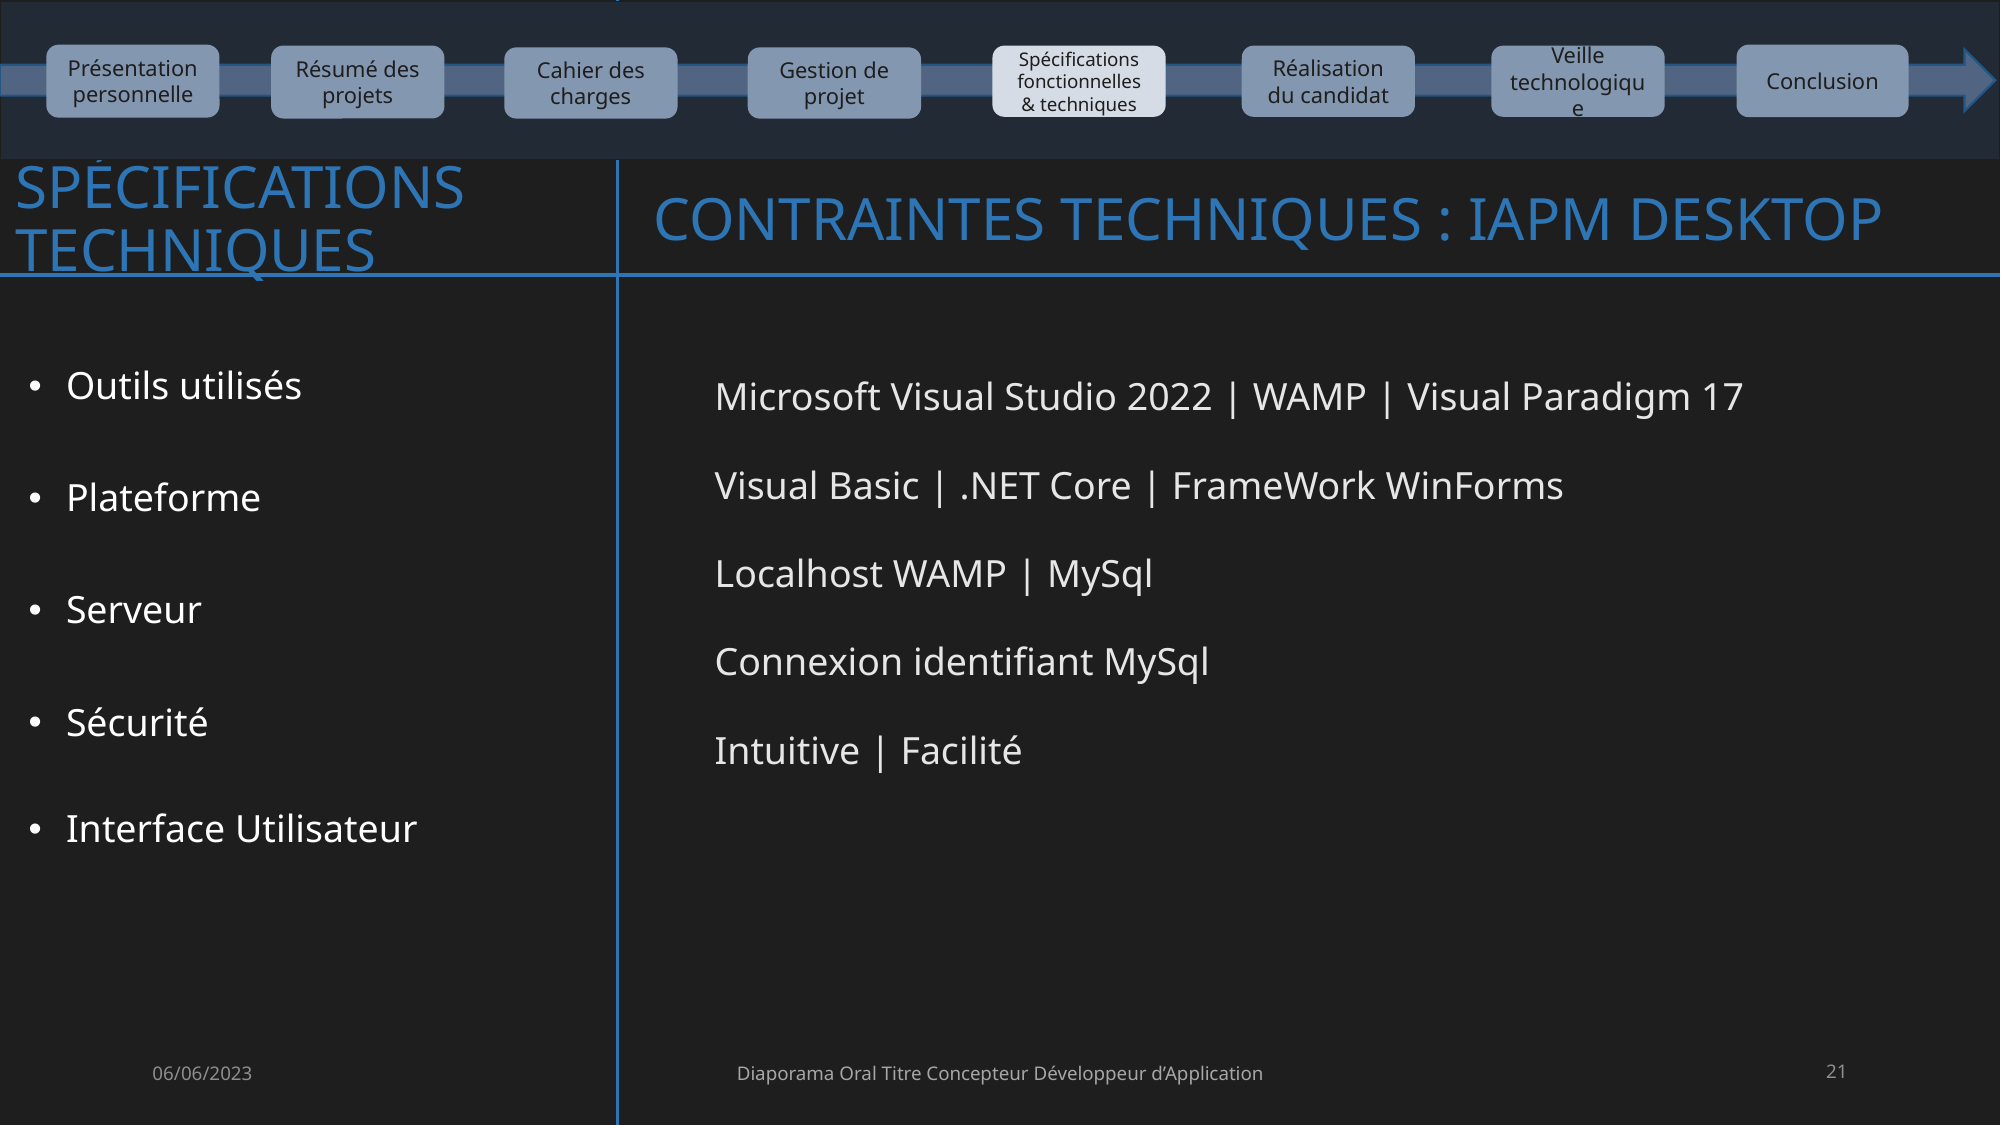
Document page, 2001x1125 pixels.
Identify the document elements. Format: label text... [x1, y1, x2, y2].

text_box Contraintes techniques : IAPM DESKTOP [653, 179, 1985, 261]
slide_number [137, 1042, 588, 1103]
footer Diaporama Oral Titre Concepteur Développeur d’Application [662, 1042, 1338, 1103]
title Spécifications techniques [15, 160, 647, 292]
text_box Plateforme [28, 471, 556, 532]
text_box Serveur [28, 584, 556, 644]
text_box Microsoft Visual Studio 2022 | WAMP | Visual Paradigm 17 Visual Basic | .NET Core | FrameWork WinForms Localhost WAMP | MySql Connexion identifiant MySql Intuitive | Facilité [714, 343, 1773, 860]
text_box Sécurité [28, 696, 556, 757]
slide_number 21 [1412, 1042, 1863, 1103]
text_box Outils utilisés [28, 359, 556, 420]
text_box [0, 1, 2000, 160]
text_box Interface Utilisateur [28, 803, 556, 863]
